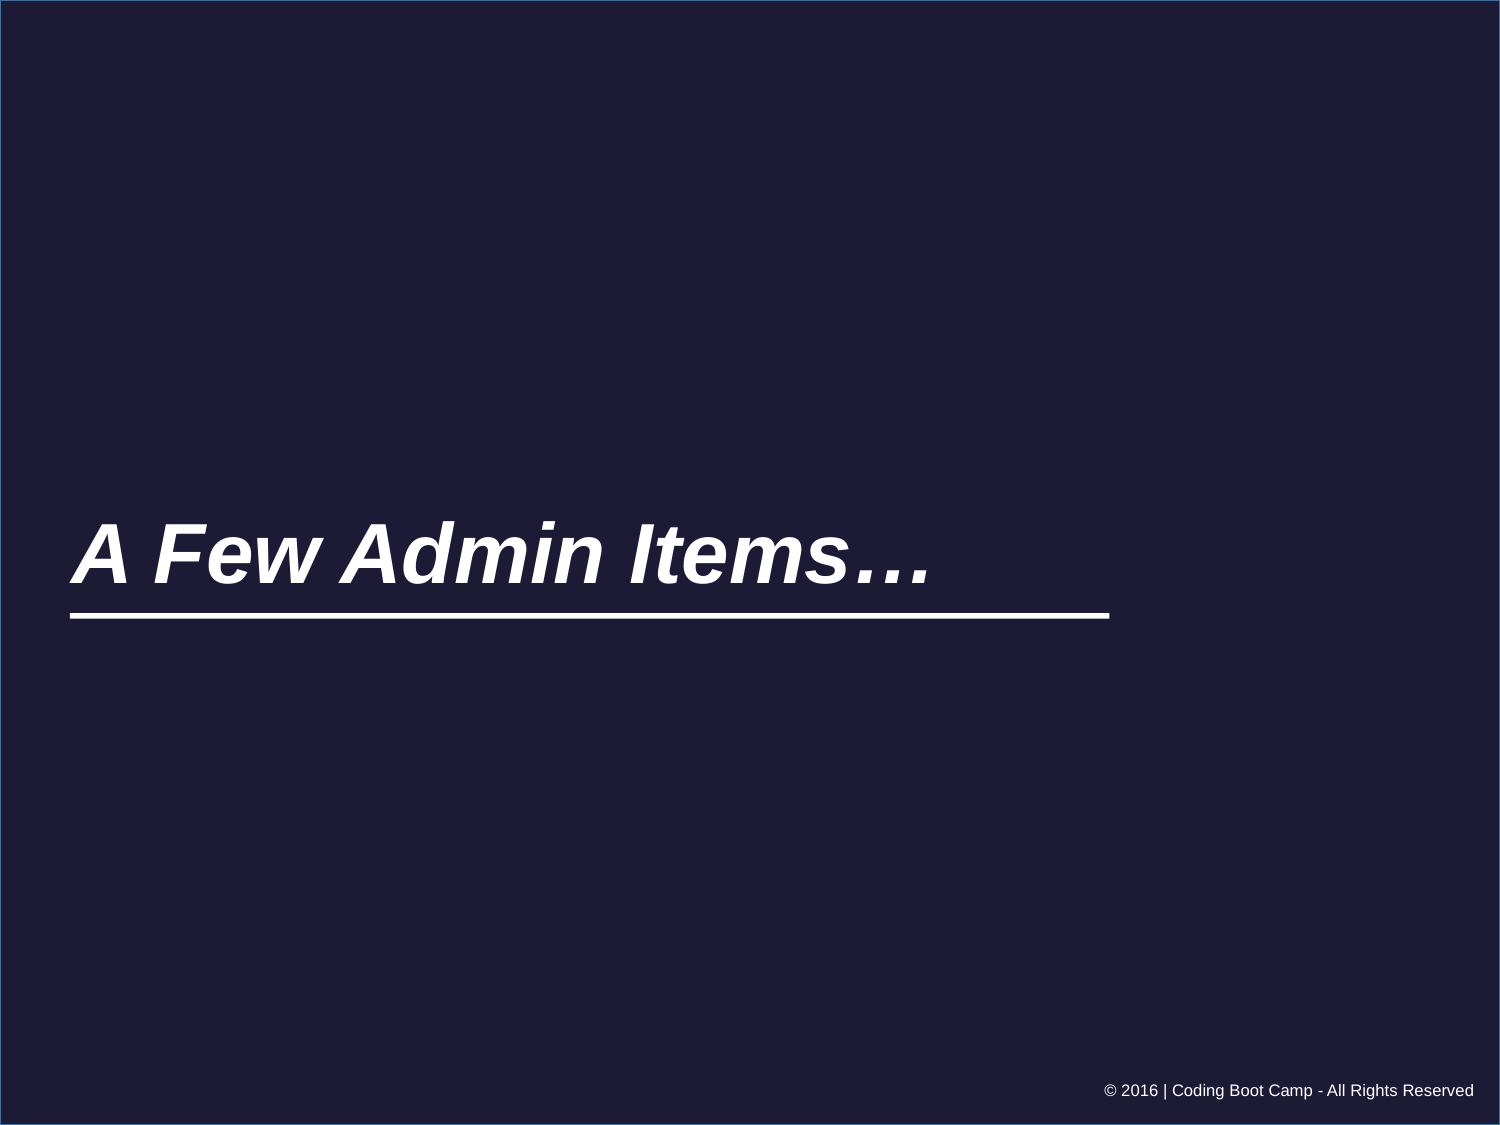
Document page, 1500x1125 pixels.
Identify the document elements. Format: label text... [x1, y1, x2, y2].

title A Few Admin Items… [63, 483, 1415, 628]
